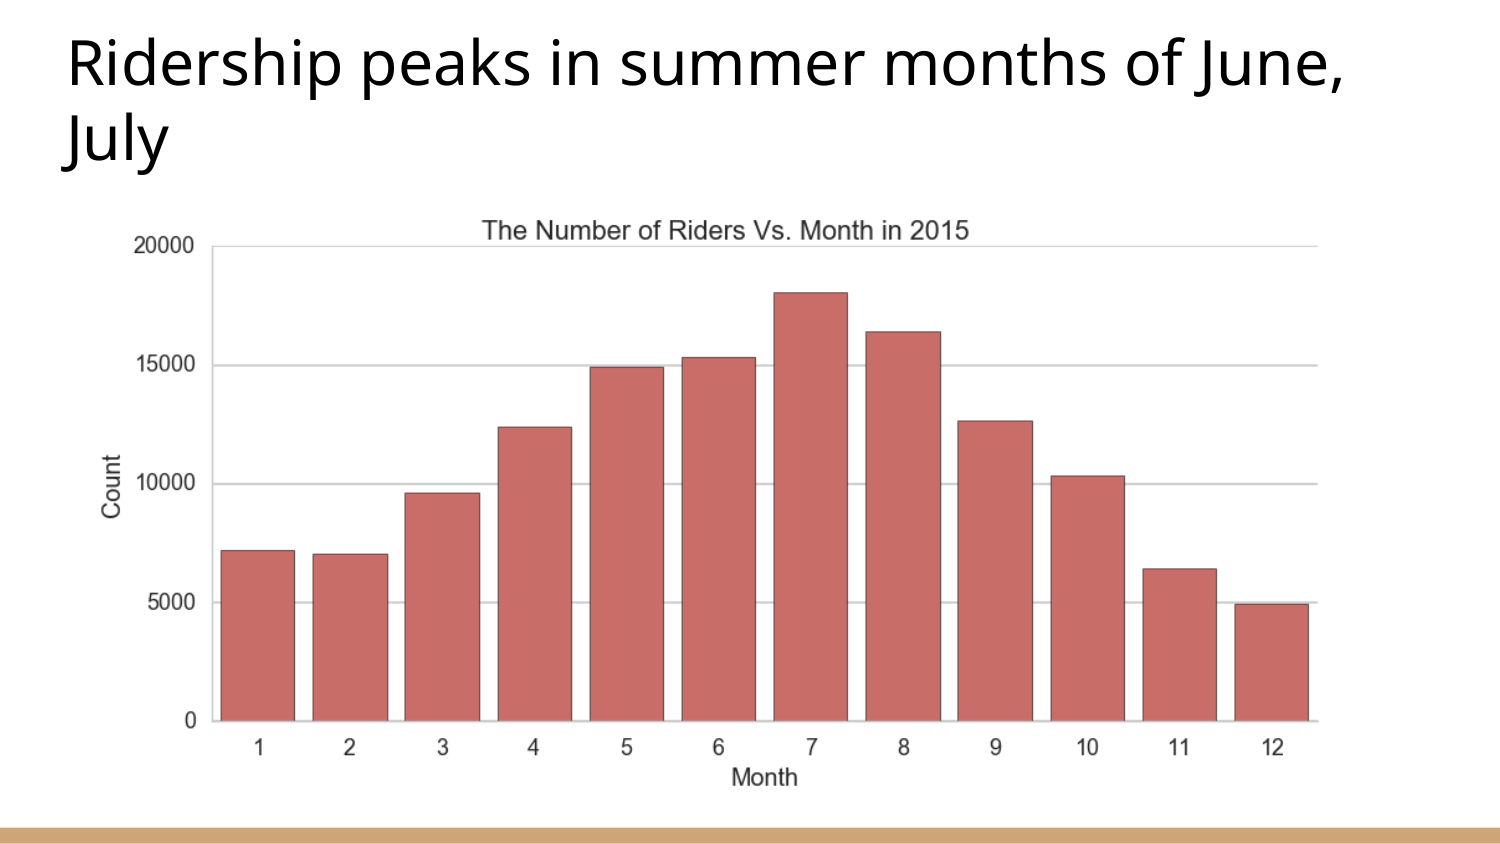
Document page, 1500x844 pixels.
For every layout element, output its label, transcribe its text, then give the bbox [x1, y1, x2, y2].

picture [89, 208, 1329, 803]
title Ridership peaks in summer months of June, July [51, 51, 1449, 189]
